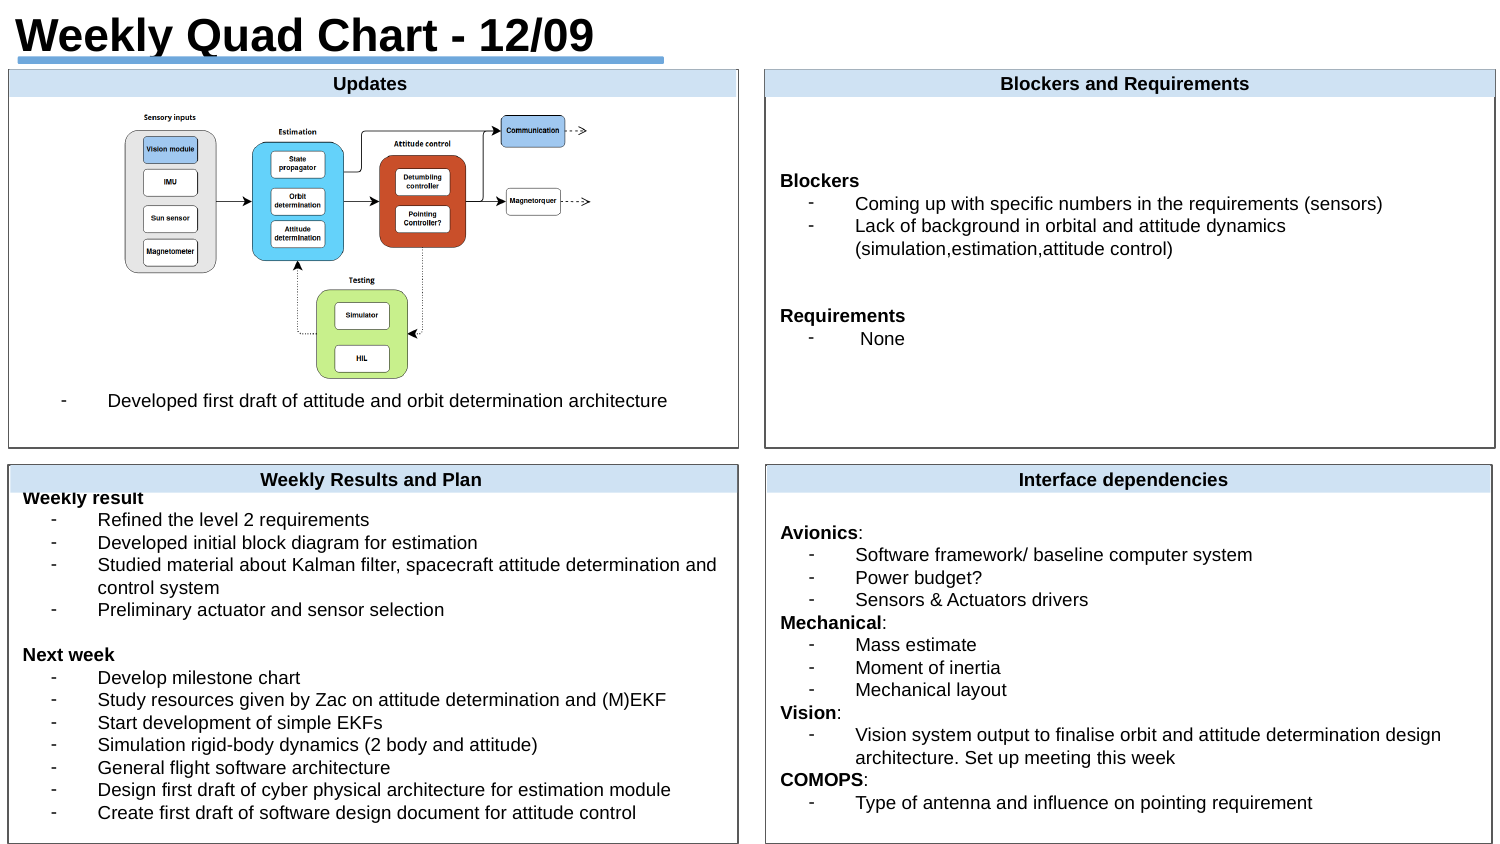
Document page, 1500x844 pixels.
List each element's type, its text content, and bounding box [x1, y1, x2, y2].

text_box Developed first draft of attitude and orbit determination architecture [17, 367, 729, 433]
text_box Avionics: Software framework/ baseline computer system Power budget? Sensors & Actuators drivers Mechanical: Mass estimate Moment of inertia Mechanical layout Vision: Vision system output to finalise orbit and attitude determination design architecture. Set up meeting this week COMOPS: Type of antenna and influence on pointing requirement [765, 465, 1493, 844]
text_box Updates [9, 69, 737, 97]
text_box Weekly Results and Plan [10, 465, 738, 493]
picture [109, 102, 603, 388]
title Weekly Quad Chart - 12/09 [0, 0, 1398, 85]
text_box Weekly result Refined the level 2 requirements Developed initial block diagram for estimation Studied material about Kalman filter, spacecraft attitude determination and control system Preliminary actuator and sensor selection Next week Develop milestone chart Study resources given by Zac on attitude determination and (M)EKF Start development of simple EKFs Simulation rigid-body dynamics (2 body and attitude) General flight software architecture Design first draft of cyber physical architecture for estimation module Create first draft of software design document for attitude control [7, 465, 738, 844]
text_box Blockers and Requirements [764, 69, 1496, 97]
text_box [17, 56, 664, 64]
text_box Interface dependencies [767, 465, 1491, 493]
text_box Blockers Coming up with specific numbers in the requirements (sensors) Lack of background in orbital and attitude dynamics (simulation,estimation,attitude control) Requirements None [764, 97, 1496, 449]
text_box [8, 69, 739, 449]
